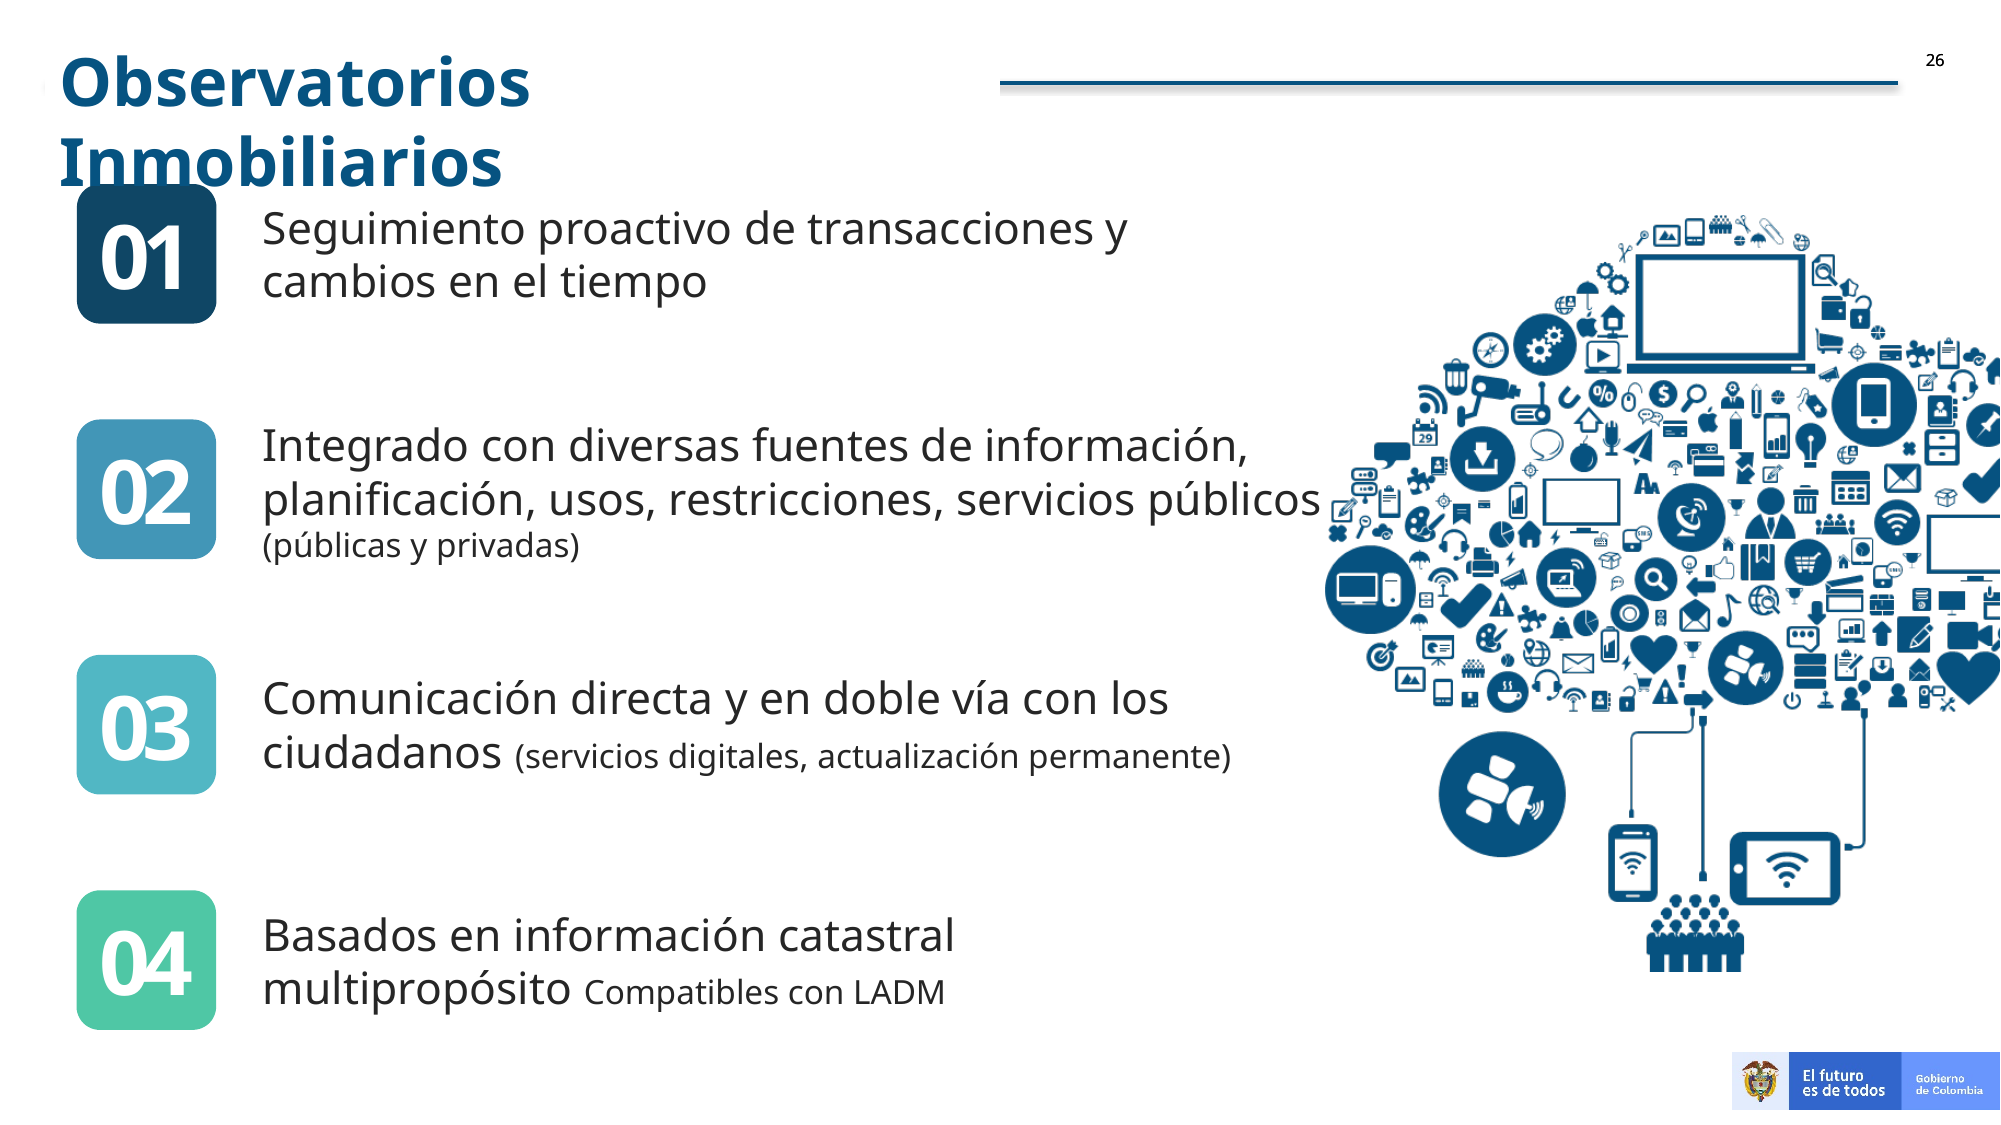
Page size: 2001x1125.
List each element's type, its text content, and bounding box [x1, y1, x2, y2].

text_box Comunicación directa y en doble vía con los ciudadanos (servicios digitales, actualización permanente) [248, 663, 1319, 785]
text_box 04 [74, 888, 219, 1033]
text_box Observatorios Inmobiliarios [45, 93, 1000, 134]
text_box Integrado con diversas fuentes de información, planificación, usos, restricciones, servicios públicos (públicas y privadas) [247, 409, 1319, 572]
text_box 01 [74, 181, 219, 326]
text_box Seguimiento proactivo de transacciones y cambios en el tiempo [248, 192, 1254, 314]
text_box Observatorios Inmobiliarios [45, 32, 1000, 82]
text_box 03 [74, 652, 219, 797]
text_box 02 [74, 417, 219, 562]
picture [1732, 1052, 2000, 1110]
text_box Basados en información catastral multipropósito Compatibles con LADM [247, 899, 1242, 1022]
picture [1324, 214, 2000, 972]
